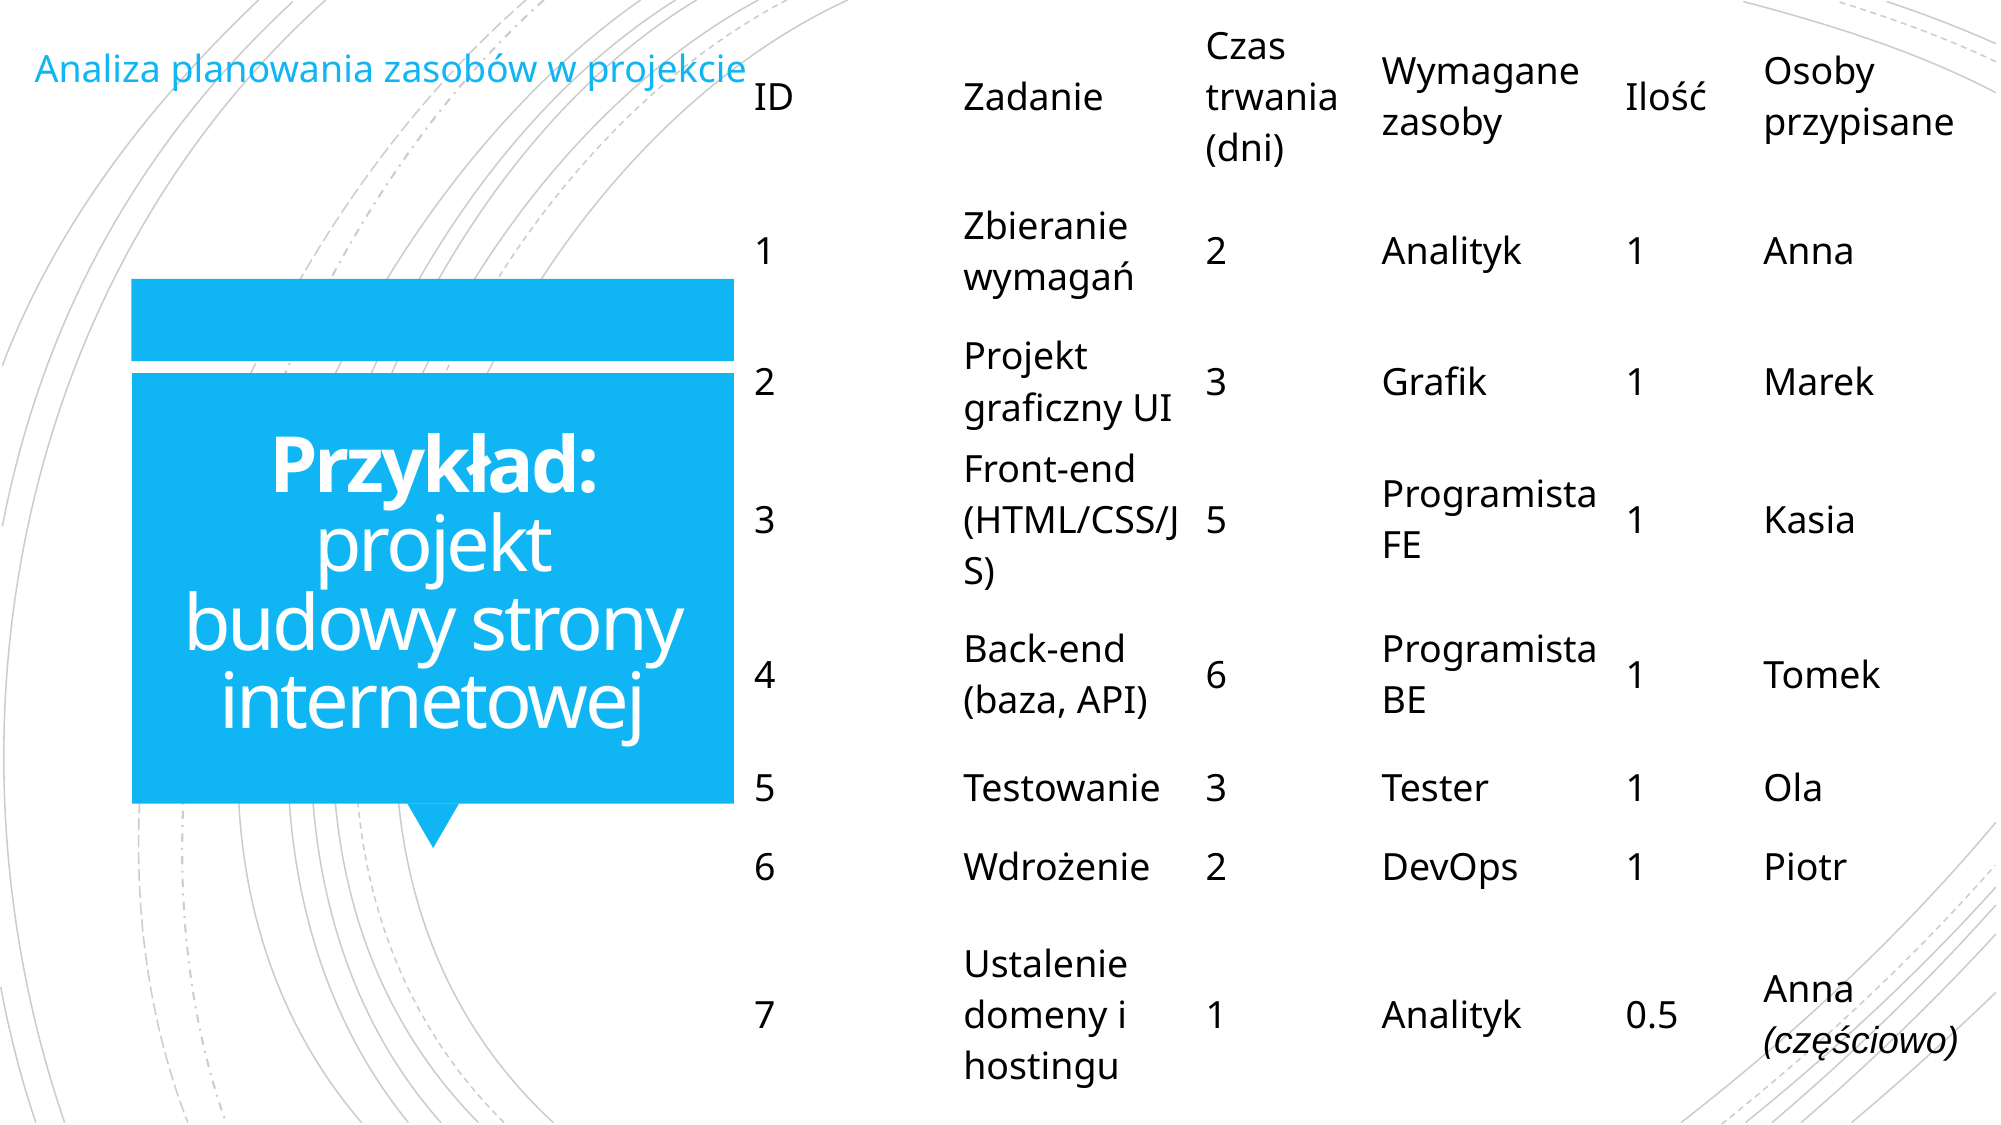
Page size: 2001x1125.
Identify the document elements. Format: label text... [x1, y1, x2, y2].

table_cell Zbieranie wymagań [954, 177, 1196, 324]
table_cell 1 [745, 177, 954, 324]
table_cell 6 [1196, 600, 1372, 747]
table_header Wymagane zasoby [1372, 14, 1616, 177]
table_cell Programista BE [1372, 600, 1616, 747]
table_cell Anna [1754, 177, 2000, 324]
title Przykład: projekt budowy strony internetowej [145, 385, 720, 789]
table_cell Marek [1754, 324, 2000, 438]
table_cell 3 [1196, 747, 1372, 827]
table_cell 6 [745, 827, 954, 906]
table_cell 3 [745, 438, 954, 600]
table_header Ilość [1616, 14, 1754, 177]
table_cell 4 [745, 600, 954, 747]
table_cell Ustalenie domeny i hostingu [954, 906, 1196, 1121]
table_cell Anna (częściowo) [1754, 906, 2000, 1121]
table_cell 5 [745, 747, 954, 827]
table_cell Ola [1754, 747, 2000, 827]
table_cell Grafik [1372, 324, 1616, 438]
table_cell DevOps [1372, 827, 1616, 906]
table_cell 0.5 [1616, 906, 1754, 1121]
table_cell 1 [1616, 177, 1754, 324]
table_header ID [745, 14, 954, 177]
table_cell 2 [1196, 827, 1372, 906]
table_cell 1 [1616, 324, 1754, 438]
table_cell Analityk [1372, 177, 1616, 324]
table_cell 2 [745, 324, 954, 438]
table_cell 5 [1196, 438, 1372, 600]
table_cell Wdrożenie [954, 827, 1196, 906]
table_cell 3 [1196, 324, 1372, 438]
table_cell 1 [1616, 747, 1754, 827]
table_cell Tomek [1754, 600, 2000, 747]
table_cell Piotr [1754, 827, 2000, 906]
table_header Osoby przypisane [1754, 14, 2000, 177]
table_cell 1 [1616, 600, 1754, 747]
text_box Analiza planowania zasobów w projekcie [19, 38, 763, 98]
table_cell 2 [1196, 177, 1372, 324]
table_cell 1 [1616, 827, 1754, 906]
table_cell Back-end (baza, API) [954, 600, 1196, 747]
table_header Czas trwania (dni) [1196, 14, 1372, 177]
table_cell Tester [1372, 747, 1616, 827]
table_cell 7 [745, 906, 954, 1121]
table_cell Projekt graficzny UI [954, 324, 1196, 438]
table_cell Testowanie [954, 747, 1196, 827]
table_cell Kasia [1754, 438, 2000, 600]
table_cell Front-end (HTML/CSS/JS) [954, 438, 1196, 600]
table_header Zadanie [954, 14, 1196, 177]
table_cell 1 [1196, 906, 1372, 1121]
table_cell 1 [1616, 438, 1754, 600]
table_cell Programista FE [1372, 438, 1616, 600]
table_cell Analityk [1372, 906, 1616, 1121]
